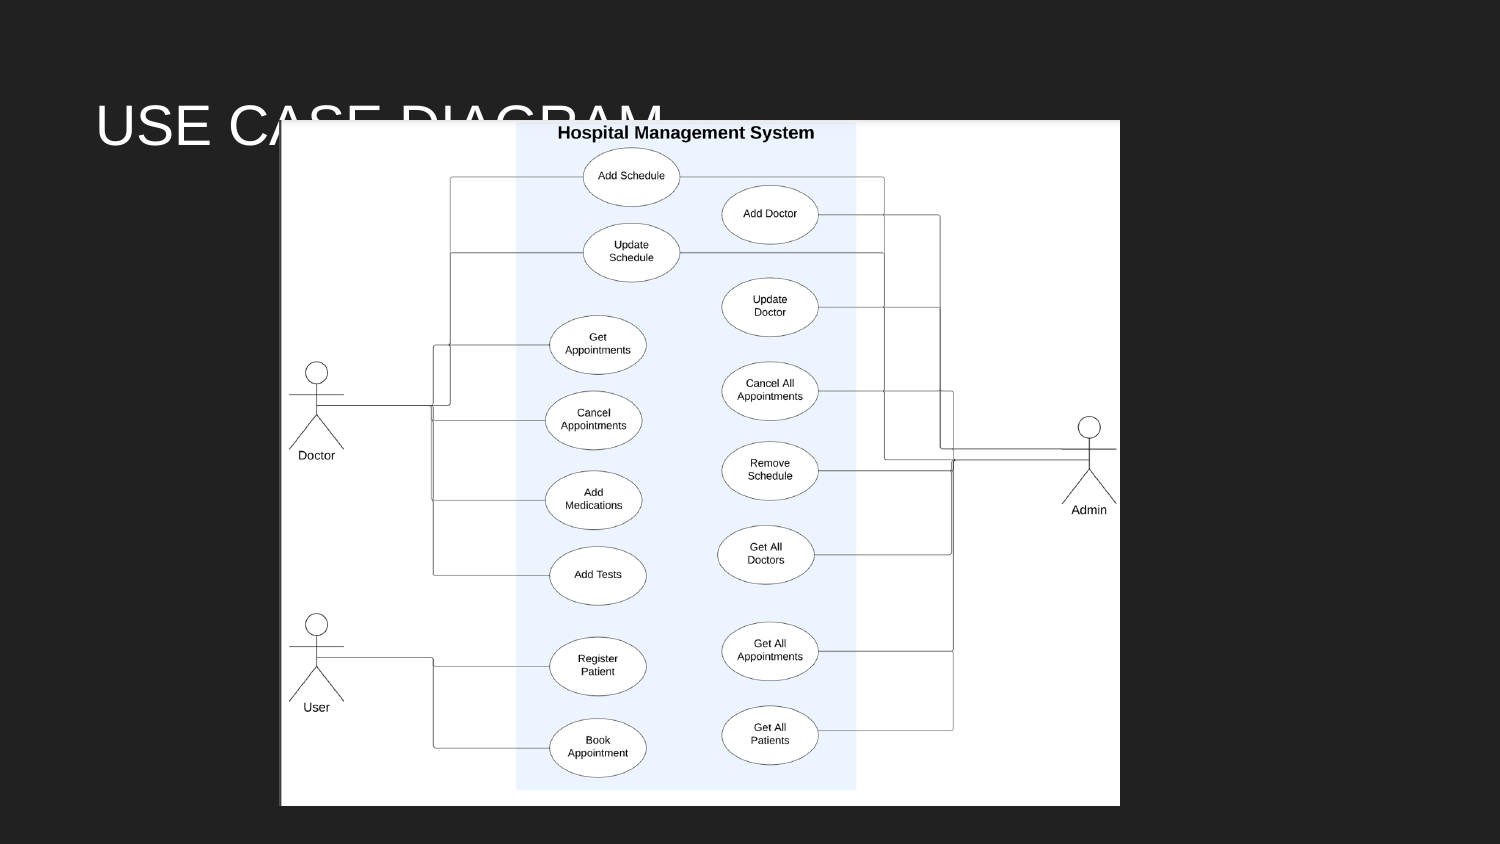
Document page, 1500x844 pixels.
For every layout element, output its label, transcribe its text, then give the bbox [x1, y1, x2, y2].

picture [279, 120, 1120, 806]
title USE CASE DIAGRAM [80, 73, 1154, 378]
